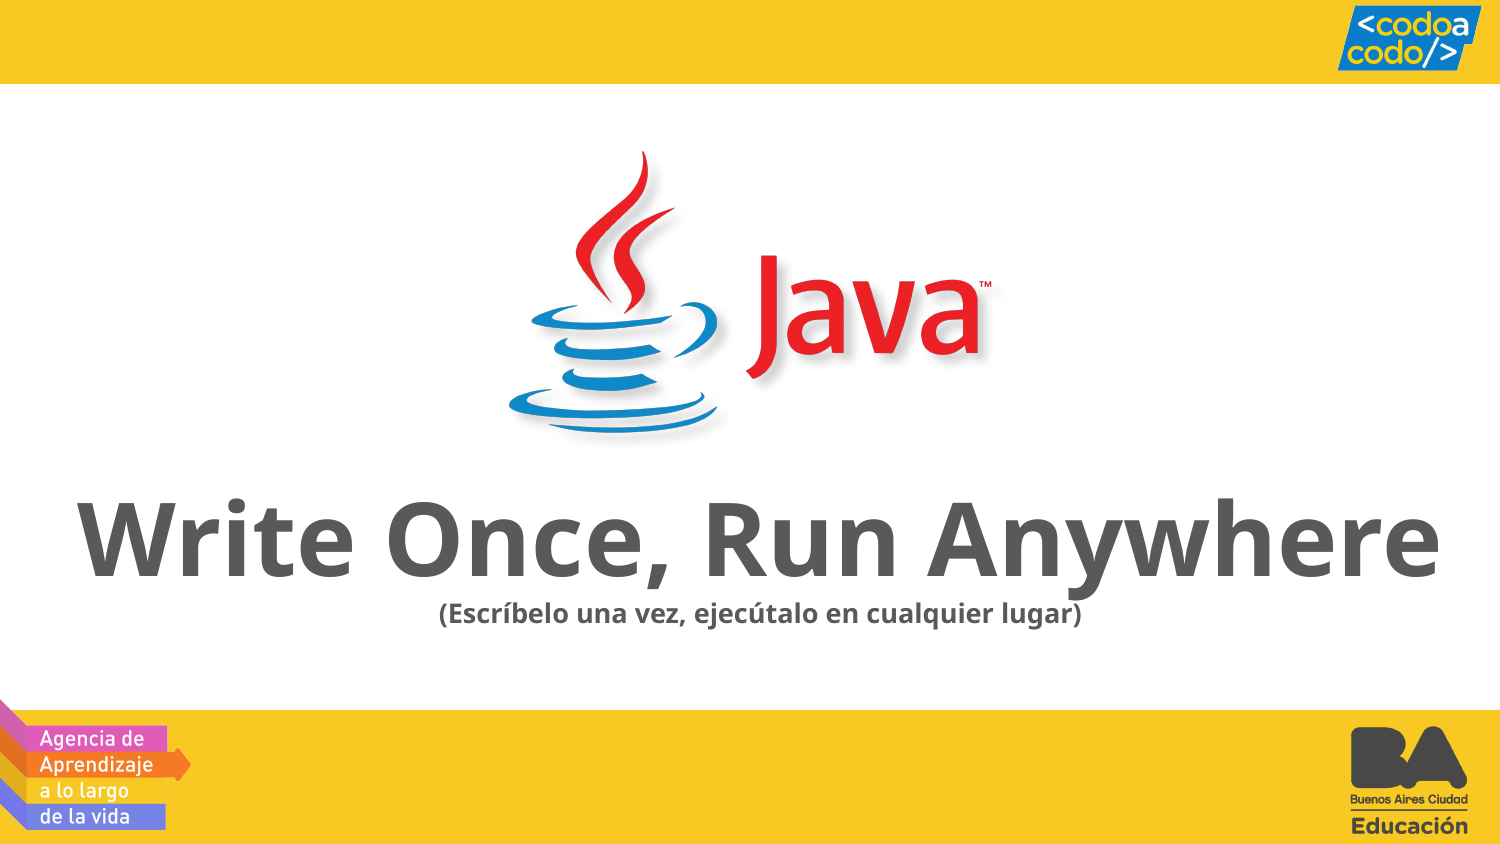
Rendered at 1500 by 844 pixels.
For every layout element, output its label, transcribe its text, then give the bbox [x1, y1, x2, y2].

picture [0, 699, 191, 830]
picture [504, 136, 995, 443]
picture [1337, 5, 1482, 71]
title Write Once, Run Anywhere (Escríbelo una vez, ejecútalo en cualquier lugar) [61, 423, 1459, 681]
picture [1297, 668, 1500, 844]
